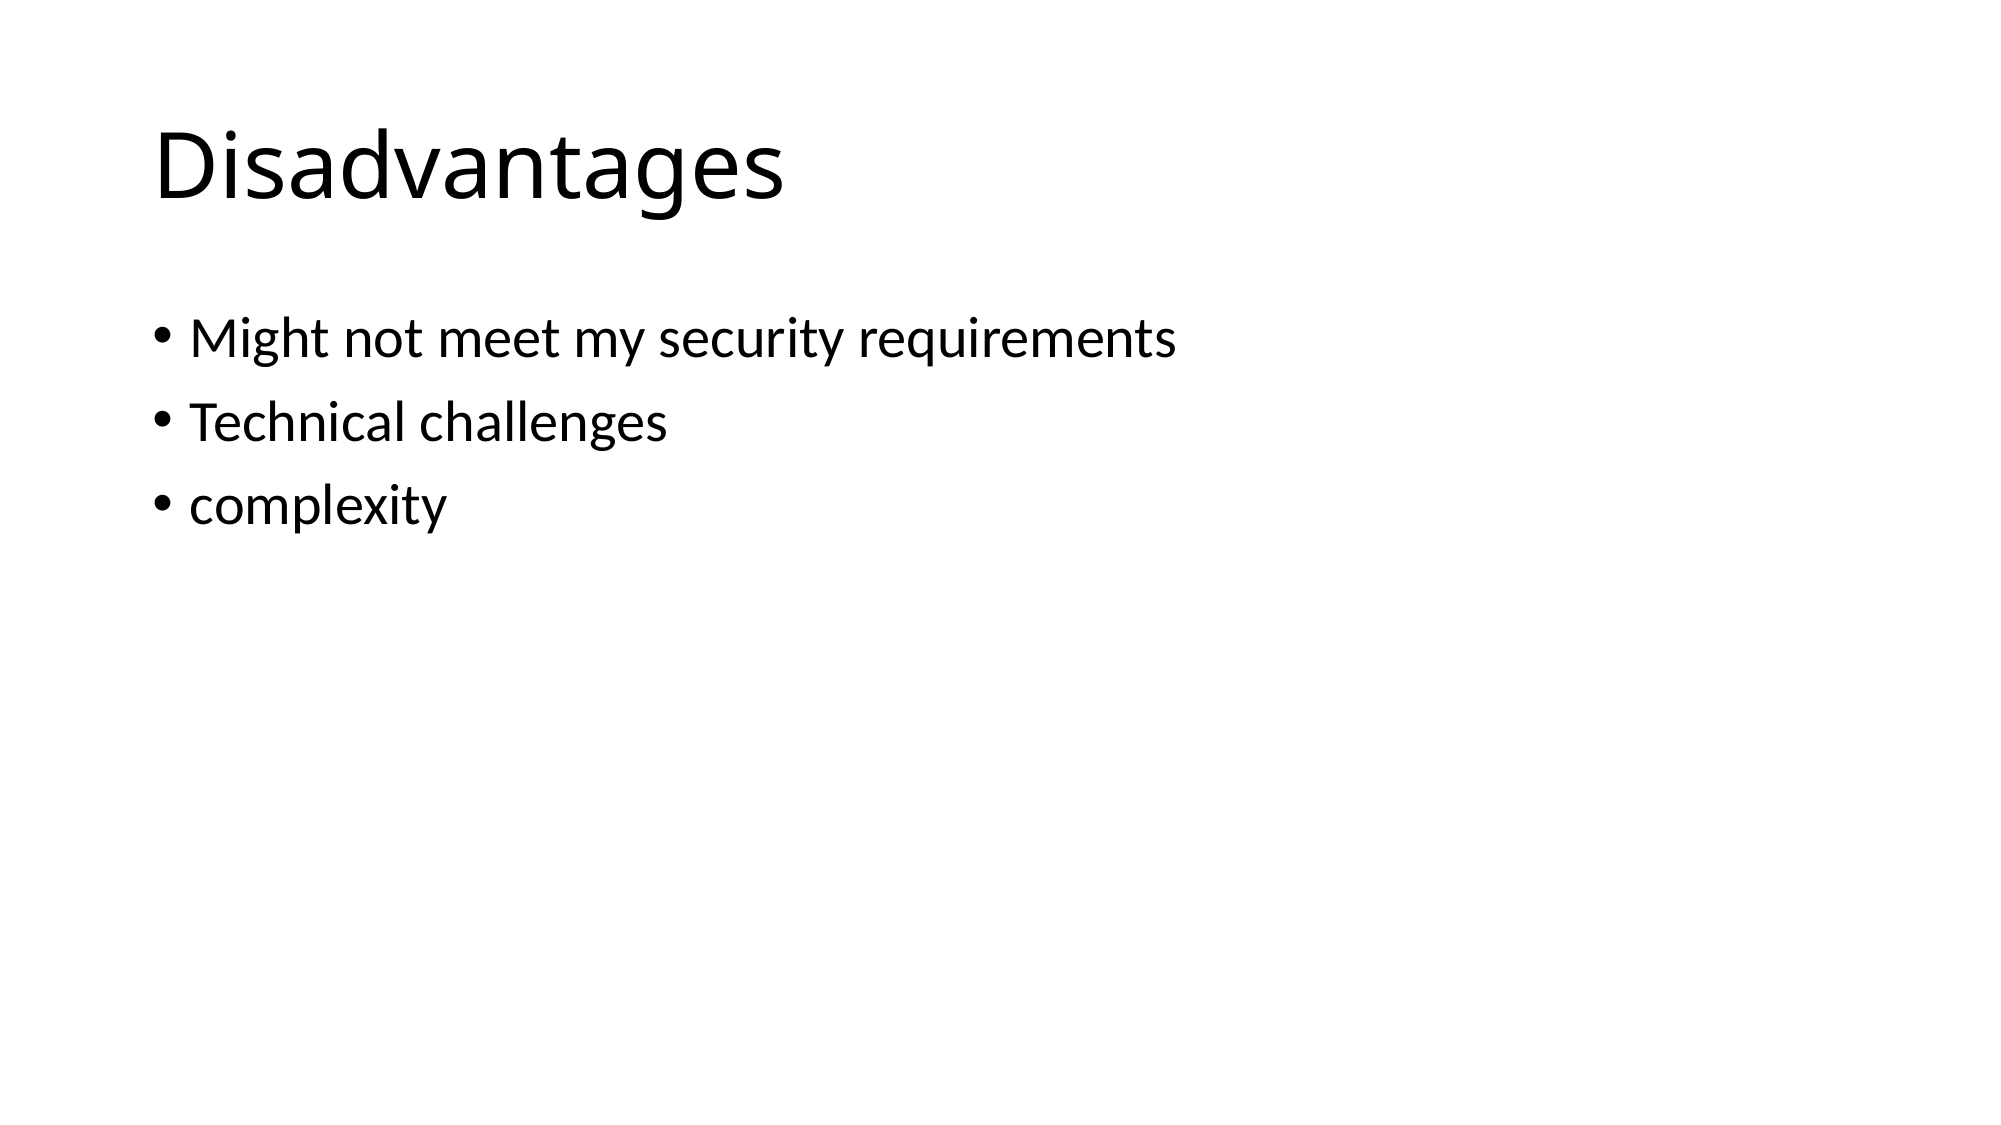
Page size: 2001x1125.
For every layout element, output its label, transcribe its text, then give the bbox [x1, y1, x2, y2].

title Disadvantages [137, 59, 1863, 278]
list Might not meet my security requirements Technical challenges complexity [137, 299, 1863, 1014]
